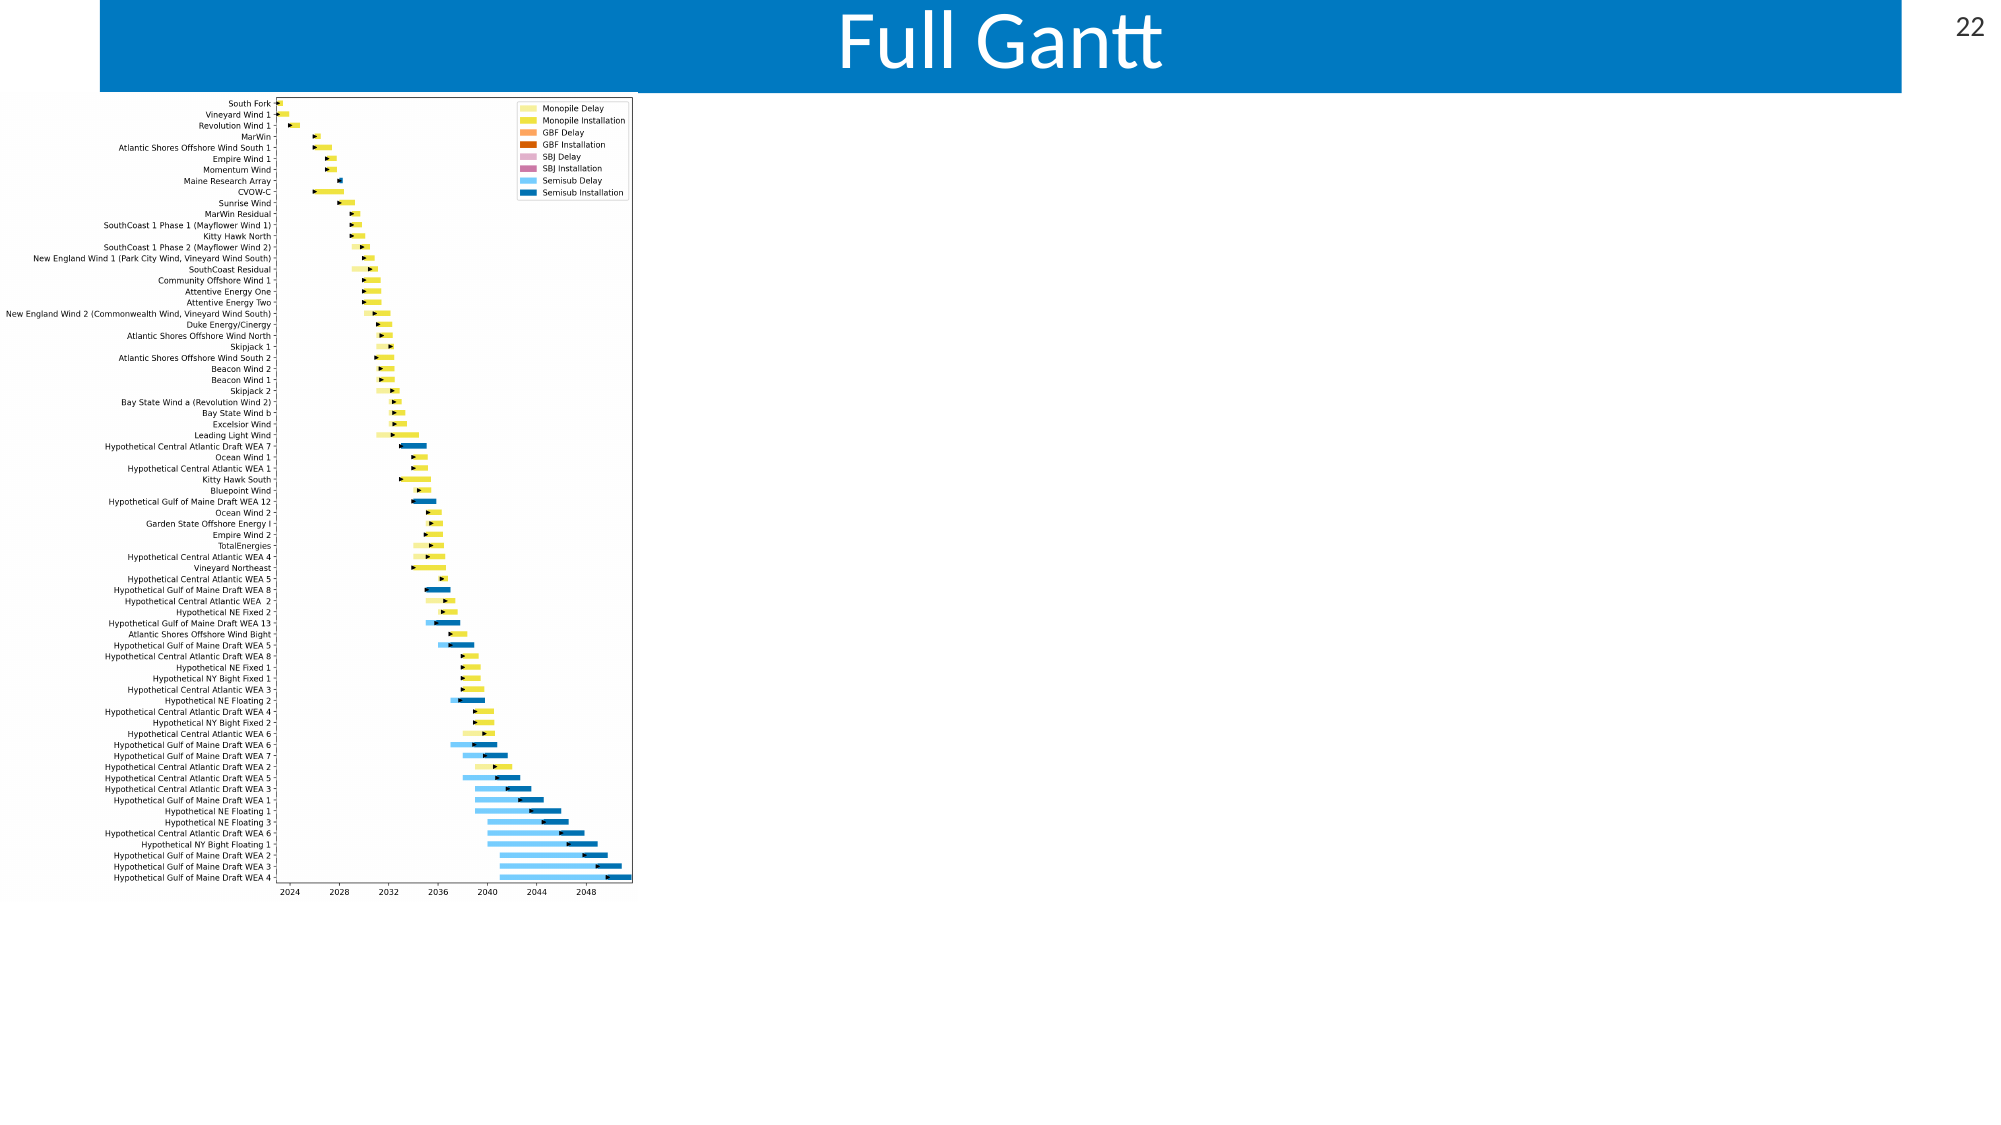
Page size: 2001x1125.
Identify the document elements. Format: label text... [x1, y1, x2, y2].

title Full Gantt [99, 0, 1902, 94]
picture [0, 92, 638, 902]
